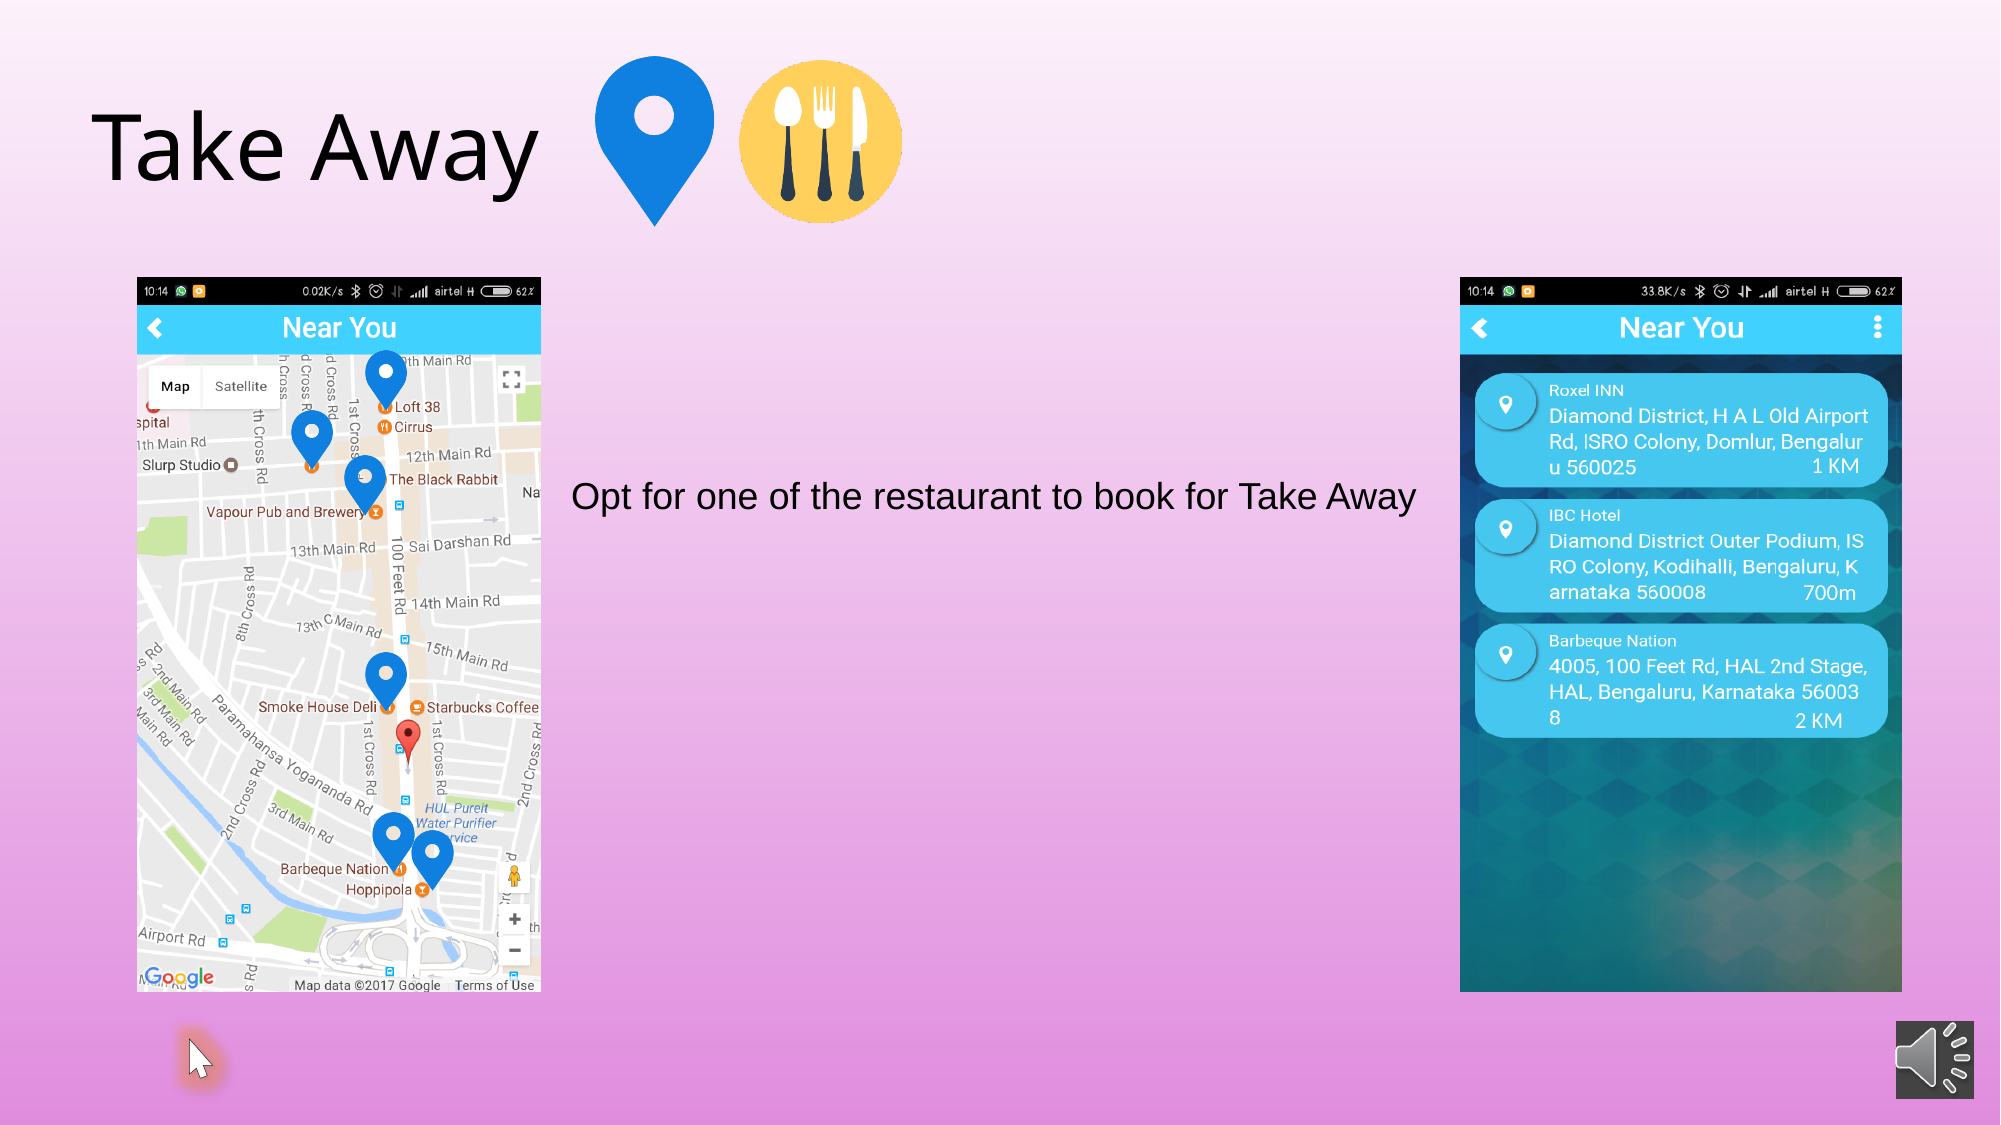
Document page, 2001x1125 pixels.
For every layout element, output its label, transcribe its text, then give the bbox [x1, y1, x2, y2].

picture [569, 56, 902, 227]
text_box [188, 1036, 215, 1080]
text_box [137, 277, 541, 992]
picture [1894, 1019, 1975, 1100]
title Take Away [76, 43, 1651, 258]
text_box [1460, 277, 1919, 992]
text_box Opt for one of the restaurant to book for Take Away [556, 464, 1460, 525]
